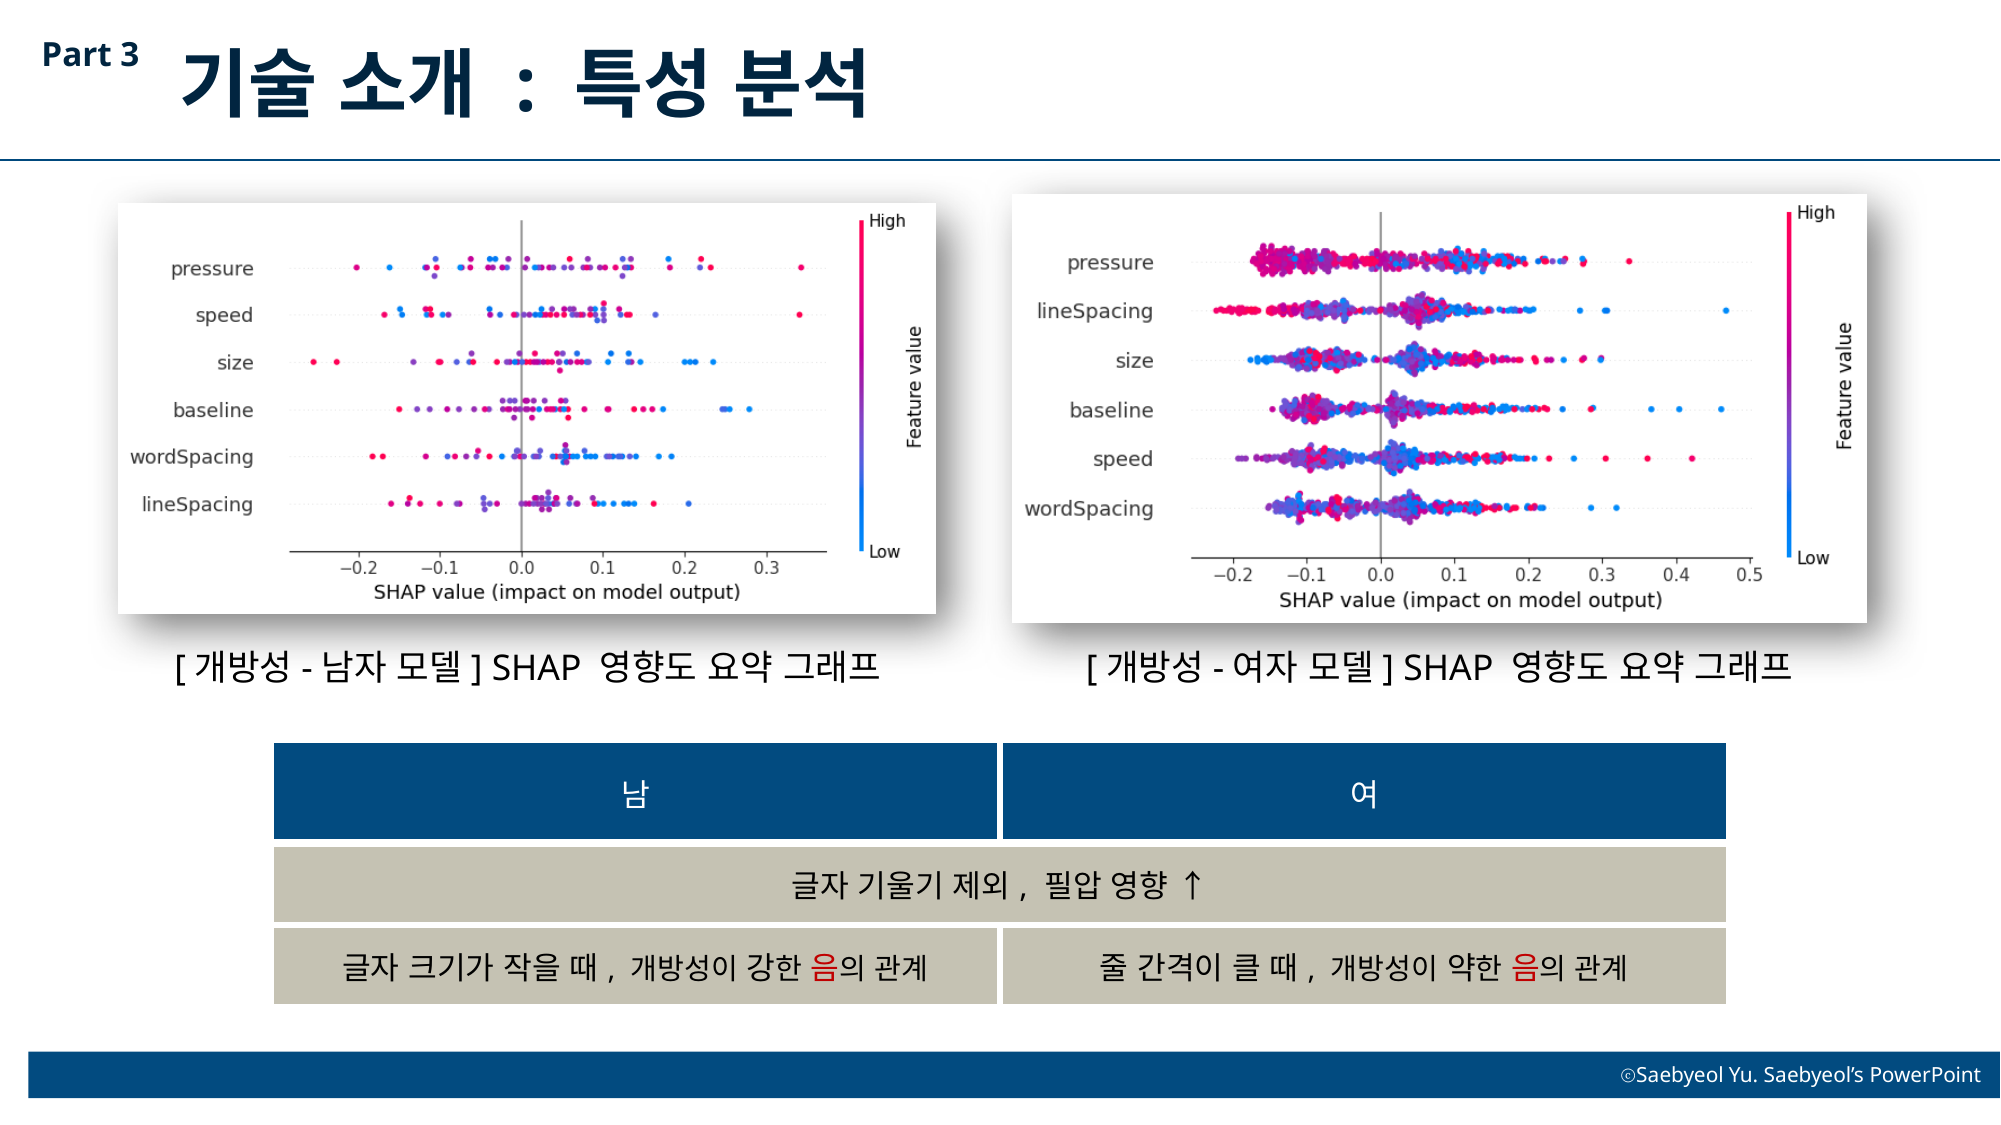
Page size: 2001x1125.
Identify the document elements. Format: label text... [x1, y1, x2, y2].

picture [1012, 194, 1867, 624]
table_cell 줄 간격이 클 때, 개방성이 약한 음의 관계 [1003, 928, 1726, 1004]
text_box Part 3 [26, 26, 165, 81]
text_box 기술 소개 : 특성 분석 [165, 28, 1000, 134]
table_header 여 [1003, 743, 1726, 839]
table_cell 글자 기울기 제외, 필압 영향 ↑ [274, 847, 1726, 922]
text_box [개방성-여자 모델] SHAP 영향도 요약 그래프 [1078, 637, 1801, 695]
table_header 남 [274, 743, 997, 839]
text_box [개방성-남자 모델] SHAP 영향도 요약 그래프 [166, 637, 890, 695]
picture [118, 203, 936, 614]
table_cell 글자 크기가 작을 때, 개방성이 강한 음의 관계 [274, 928, 997, 1004]
